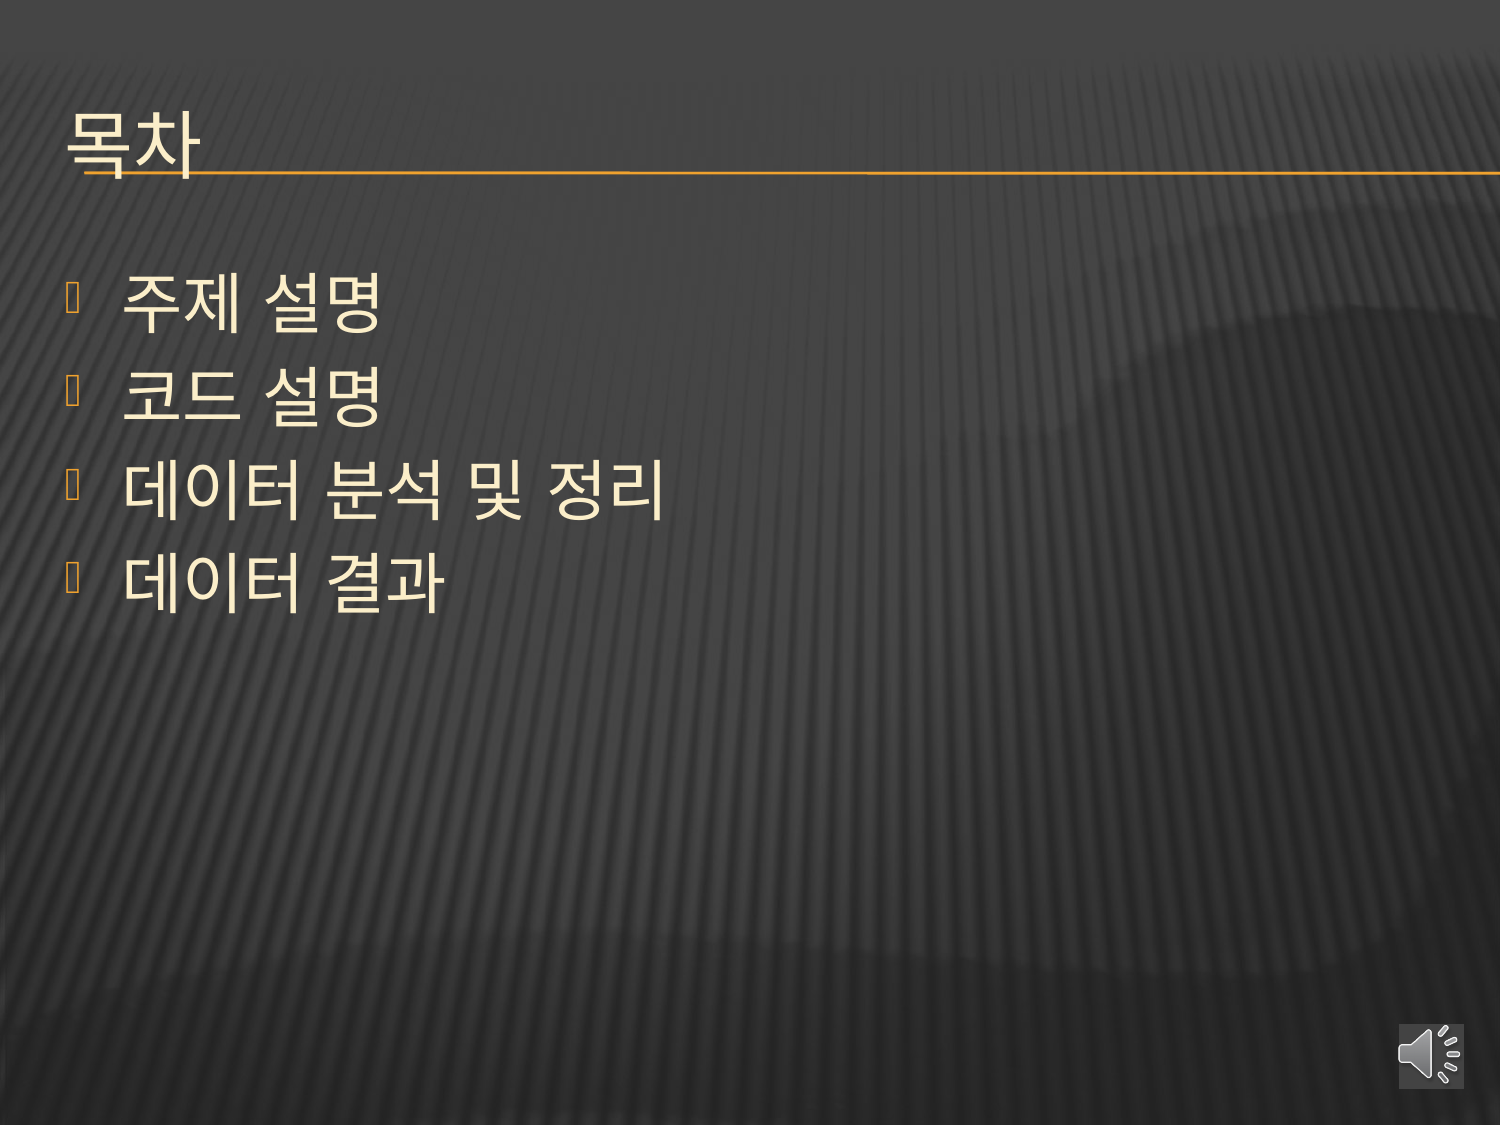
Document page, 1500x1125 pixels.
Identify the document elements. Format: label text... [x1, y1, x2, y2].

list 주제 설명 코드 설명 데이터 분석 및 정리 데이터 결과 [50, 254, 1475, 998]
picture [1397, 1022, 1465, 1090]
title 목차 [50, 75, 1475, 213]
